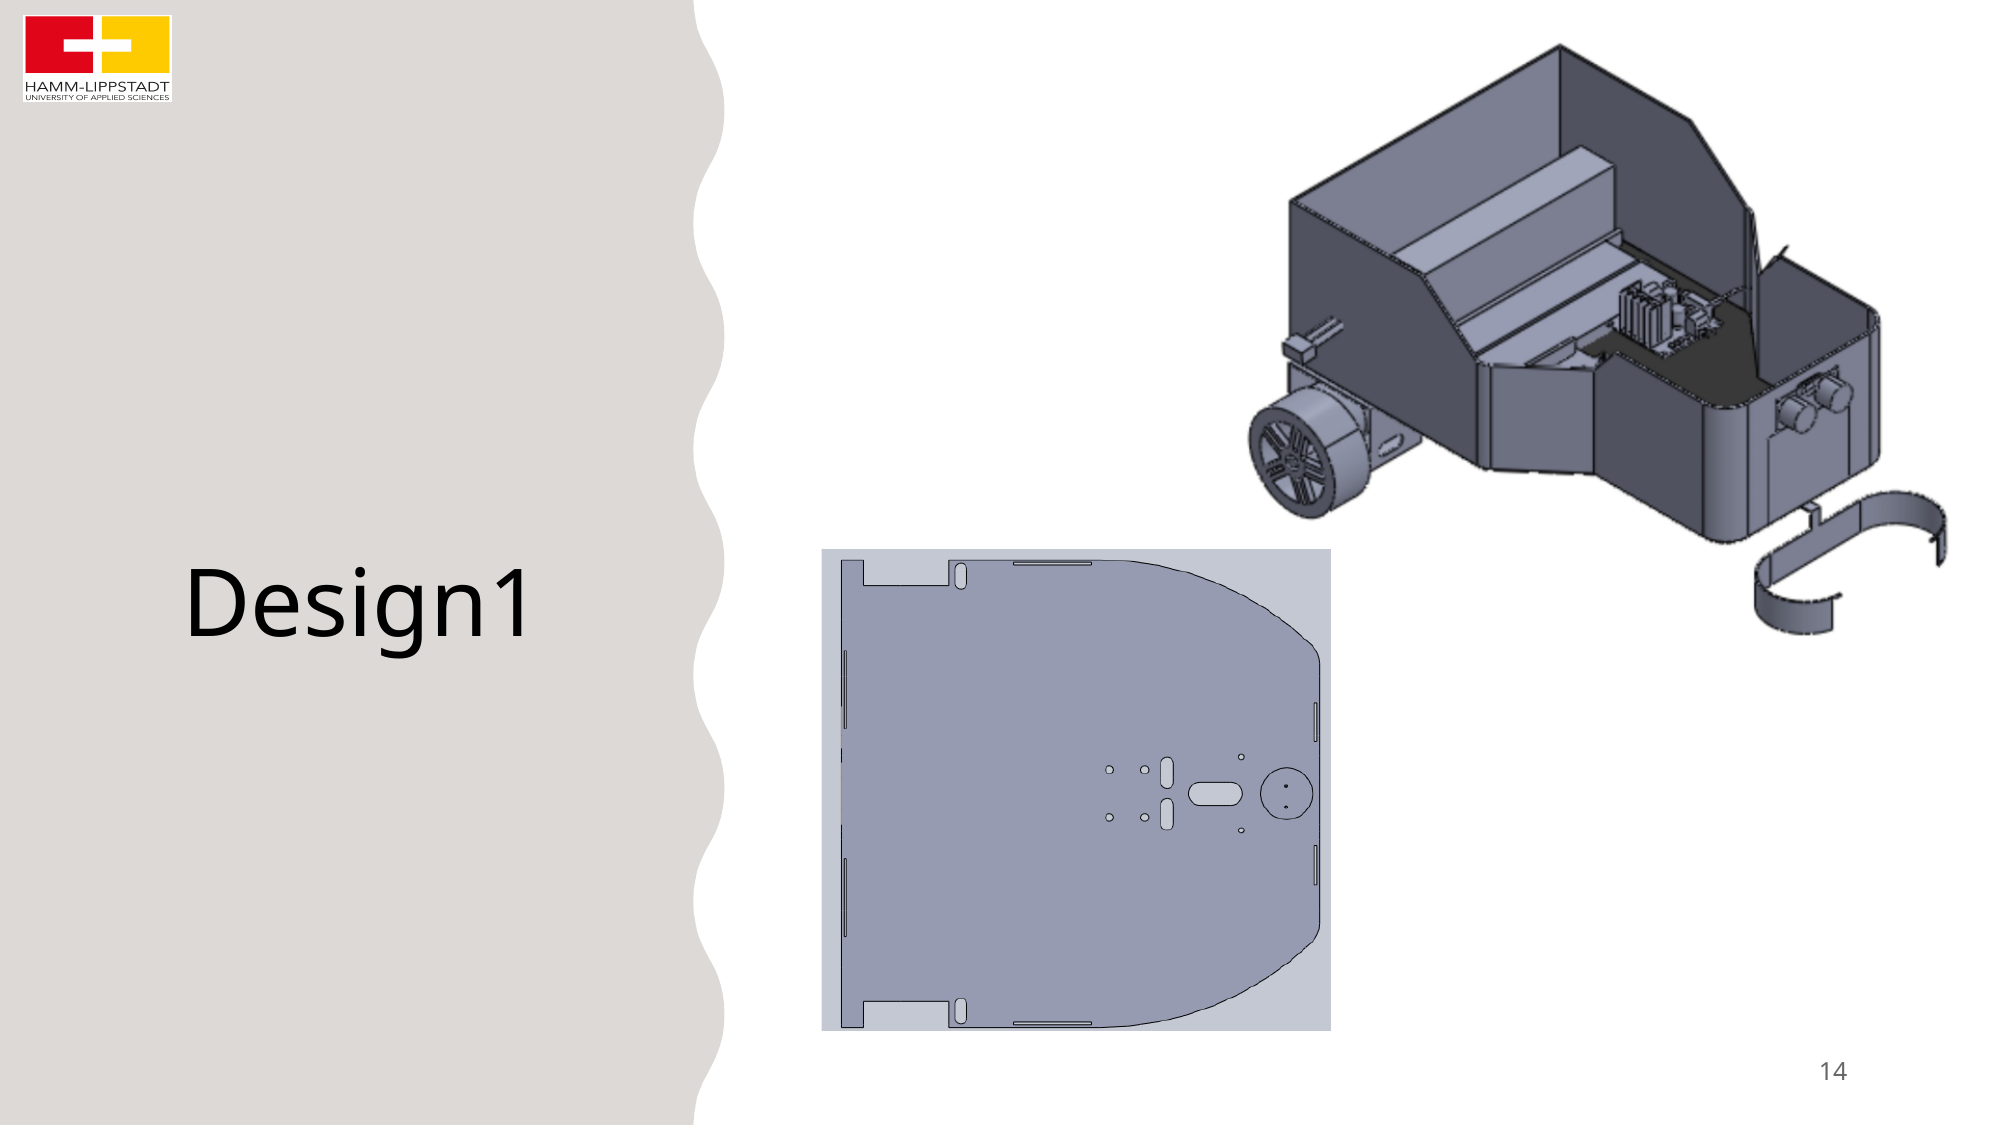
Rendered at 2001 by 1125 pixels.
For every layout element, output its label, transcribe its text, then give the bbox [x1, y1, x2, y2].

slide_number 14 [1412, 1042, 1863, 1103]
text_box [695, 0, 2000, 1125]
picture [22, 15, 172, 102]
picture [821, 36, 1964, 1031]
title Design1 [97, 36, 628, 664]
text_box [0, 0, 726, 1125]
